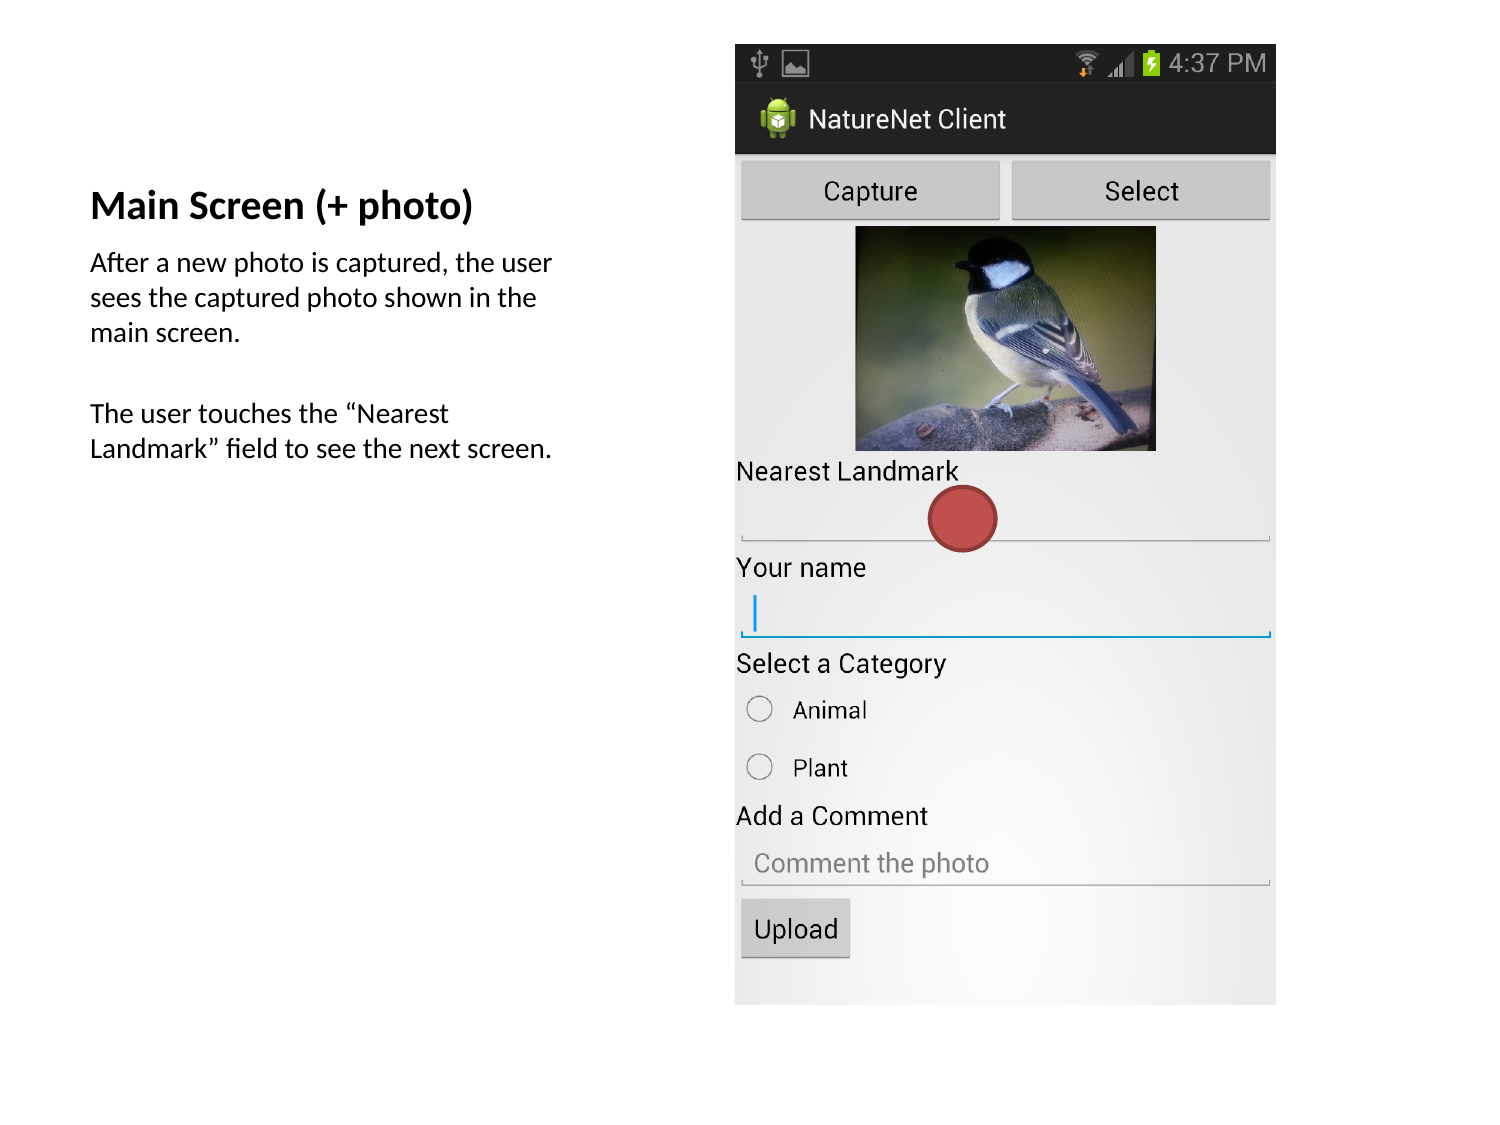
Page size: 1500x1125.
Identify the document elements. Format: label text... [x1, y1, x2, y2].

title Main Screen (+ photo) [75, 44, 569, 235]
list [586, 44, 1426, 1006]
list After a new photo is captured, the user sees the captured photo shown in the main screen. The user touches the “Nearest Landmark” field to see the next screen. [75, 235, 569, 1005]
